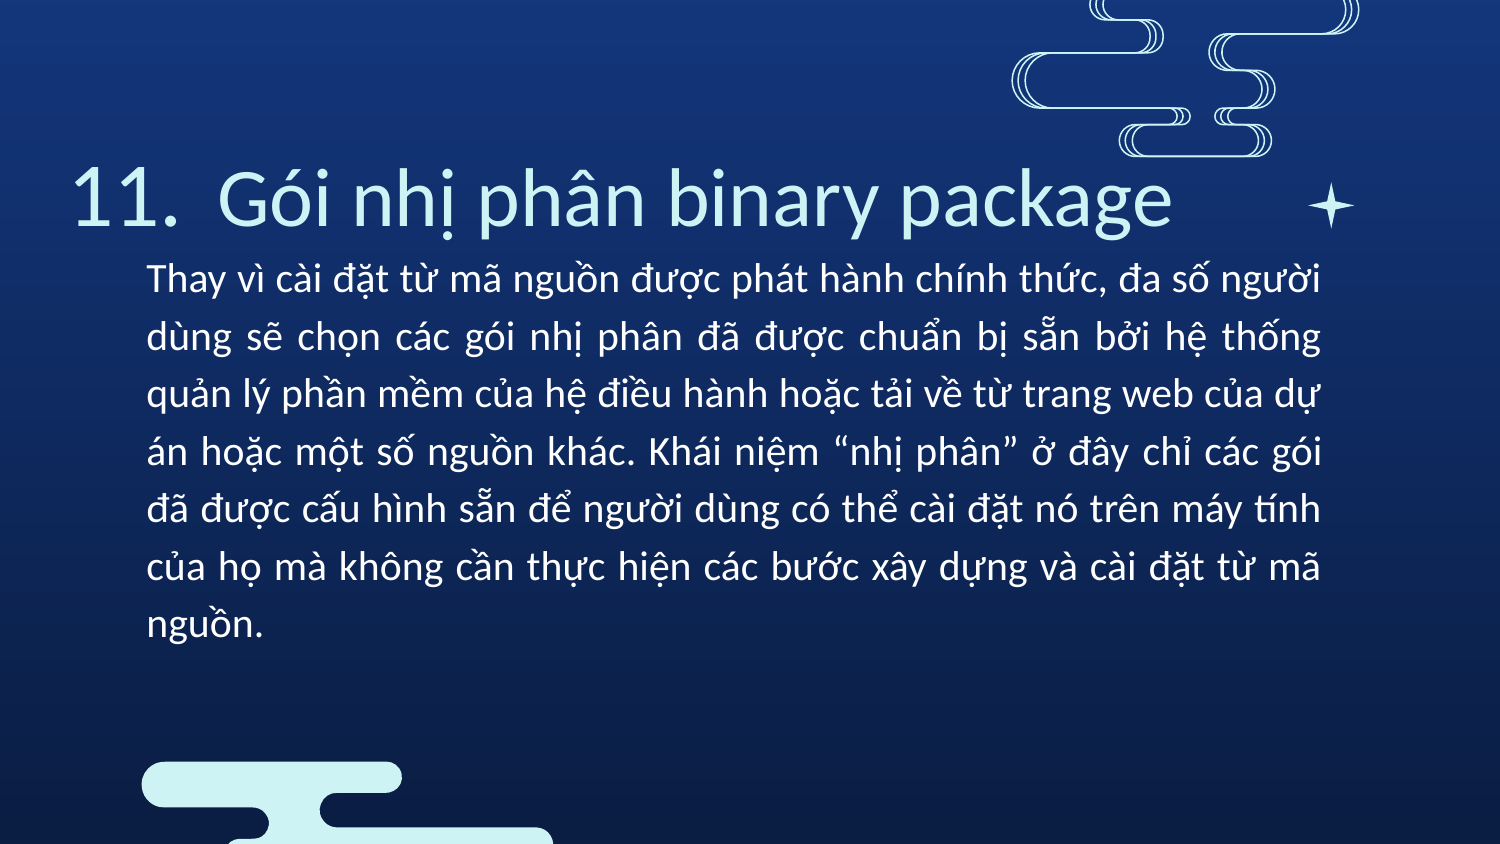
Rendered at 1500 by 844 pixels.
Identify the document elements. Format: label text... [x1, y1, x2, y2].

title 11. Gói nhị phân binary package [52, 148, 1332, 260]
text_box [1308, 182, 1355, 229]
subtitle Thay vì cài đặt từ mã nguồn được phát hành chính thức, đa số người dùng sẽ chọn các gói nhị phân đã được chuẩn bị sẵn bởi hệ thống quản lý phần mềm của hệ điều hành hoặc tải về từ trang web của dự án hoặc một số nguồn khác. Khái niệm “nhị phân” ở đây chỉ các gói đã được cấu hình sẵn để người dùng có thể cài đặt nó trên máy tính của họ mà không cần thực hiện các bước xây dựng và cài đặt từ mã nguồn. [112, 228, 1338, 790]
